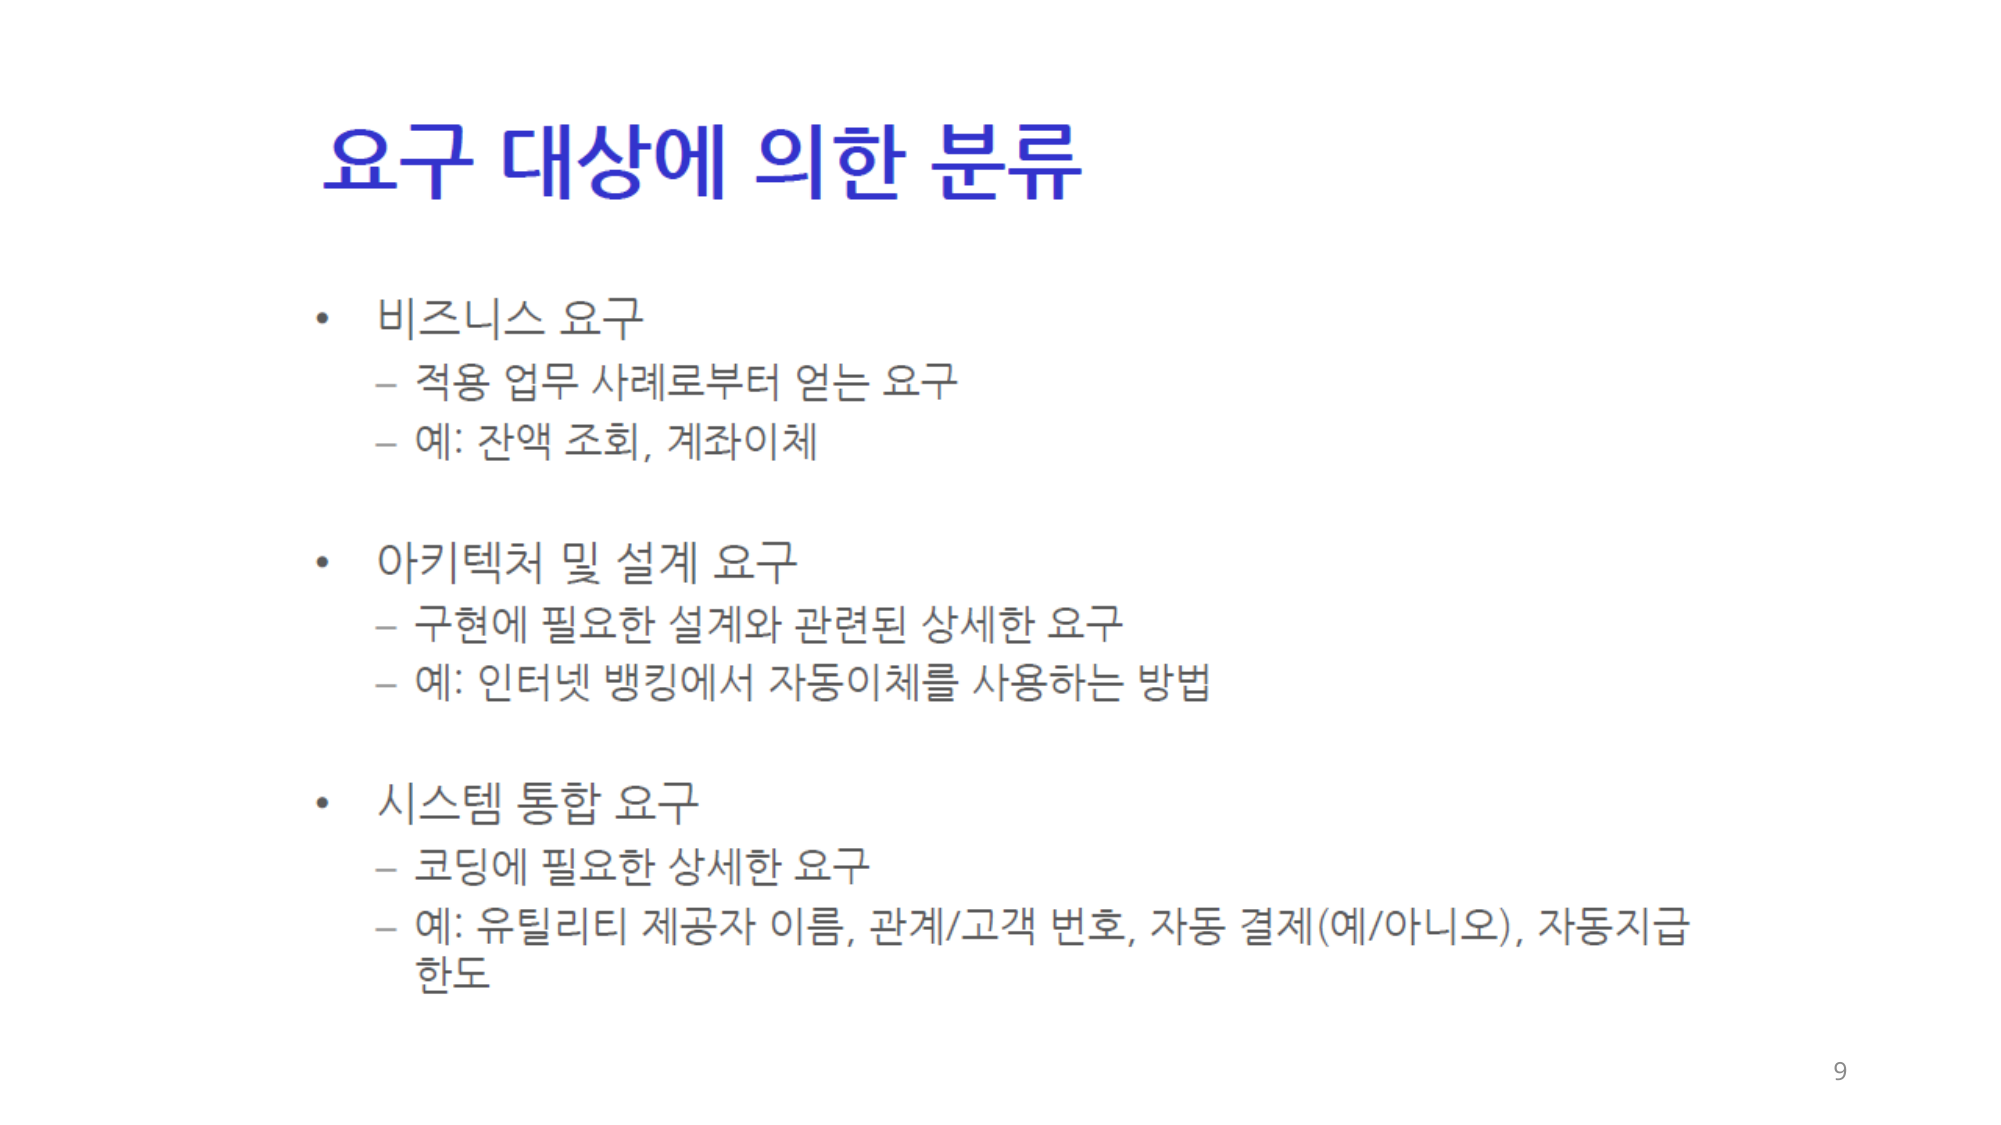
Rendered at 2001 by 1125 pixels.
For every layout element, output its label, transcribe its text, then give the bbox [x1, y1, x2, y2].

slide_number 9 [1412, 1042, 1863, 1103]
picture [241, 70, 1759, 1055]
